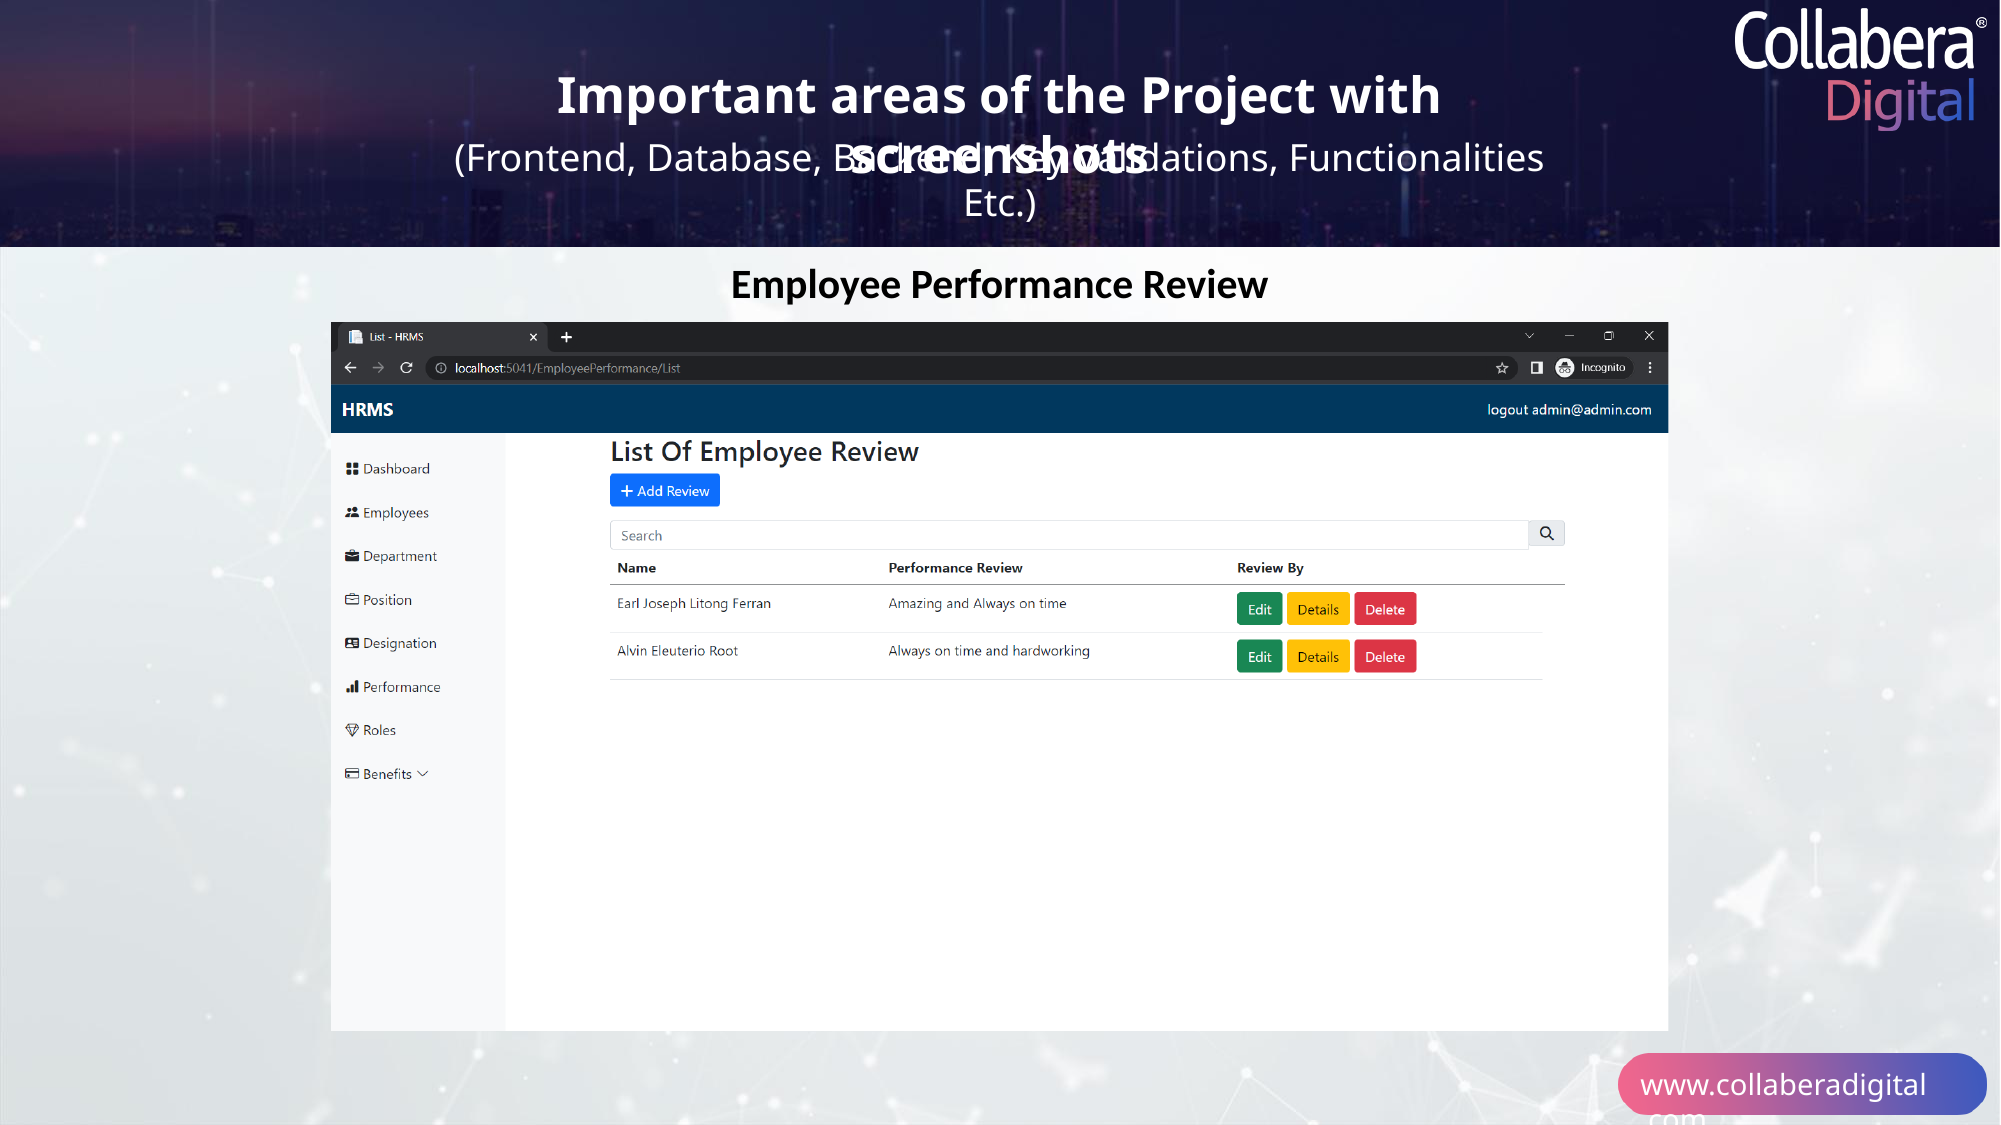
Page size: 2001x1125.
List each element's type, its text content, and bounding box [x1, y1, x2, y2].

text_box (Frontend, Database, Backend, Key Validations, Functionalities Etc.) [406, 126, 1594, 232]
picture [0, 0, 2000, 1125]
picture [1666, 1116, 1675, 1125]
text_box Employee Performance Review [347, 241, 1652, 321]
picture [1694, 1116, 1701, 1125]
text_box Important areas of the Project with screenshots [405, 56, 1594, 192]
picture [1684, 1116, 1691, 1125]
